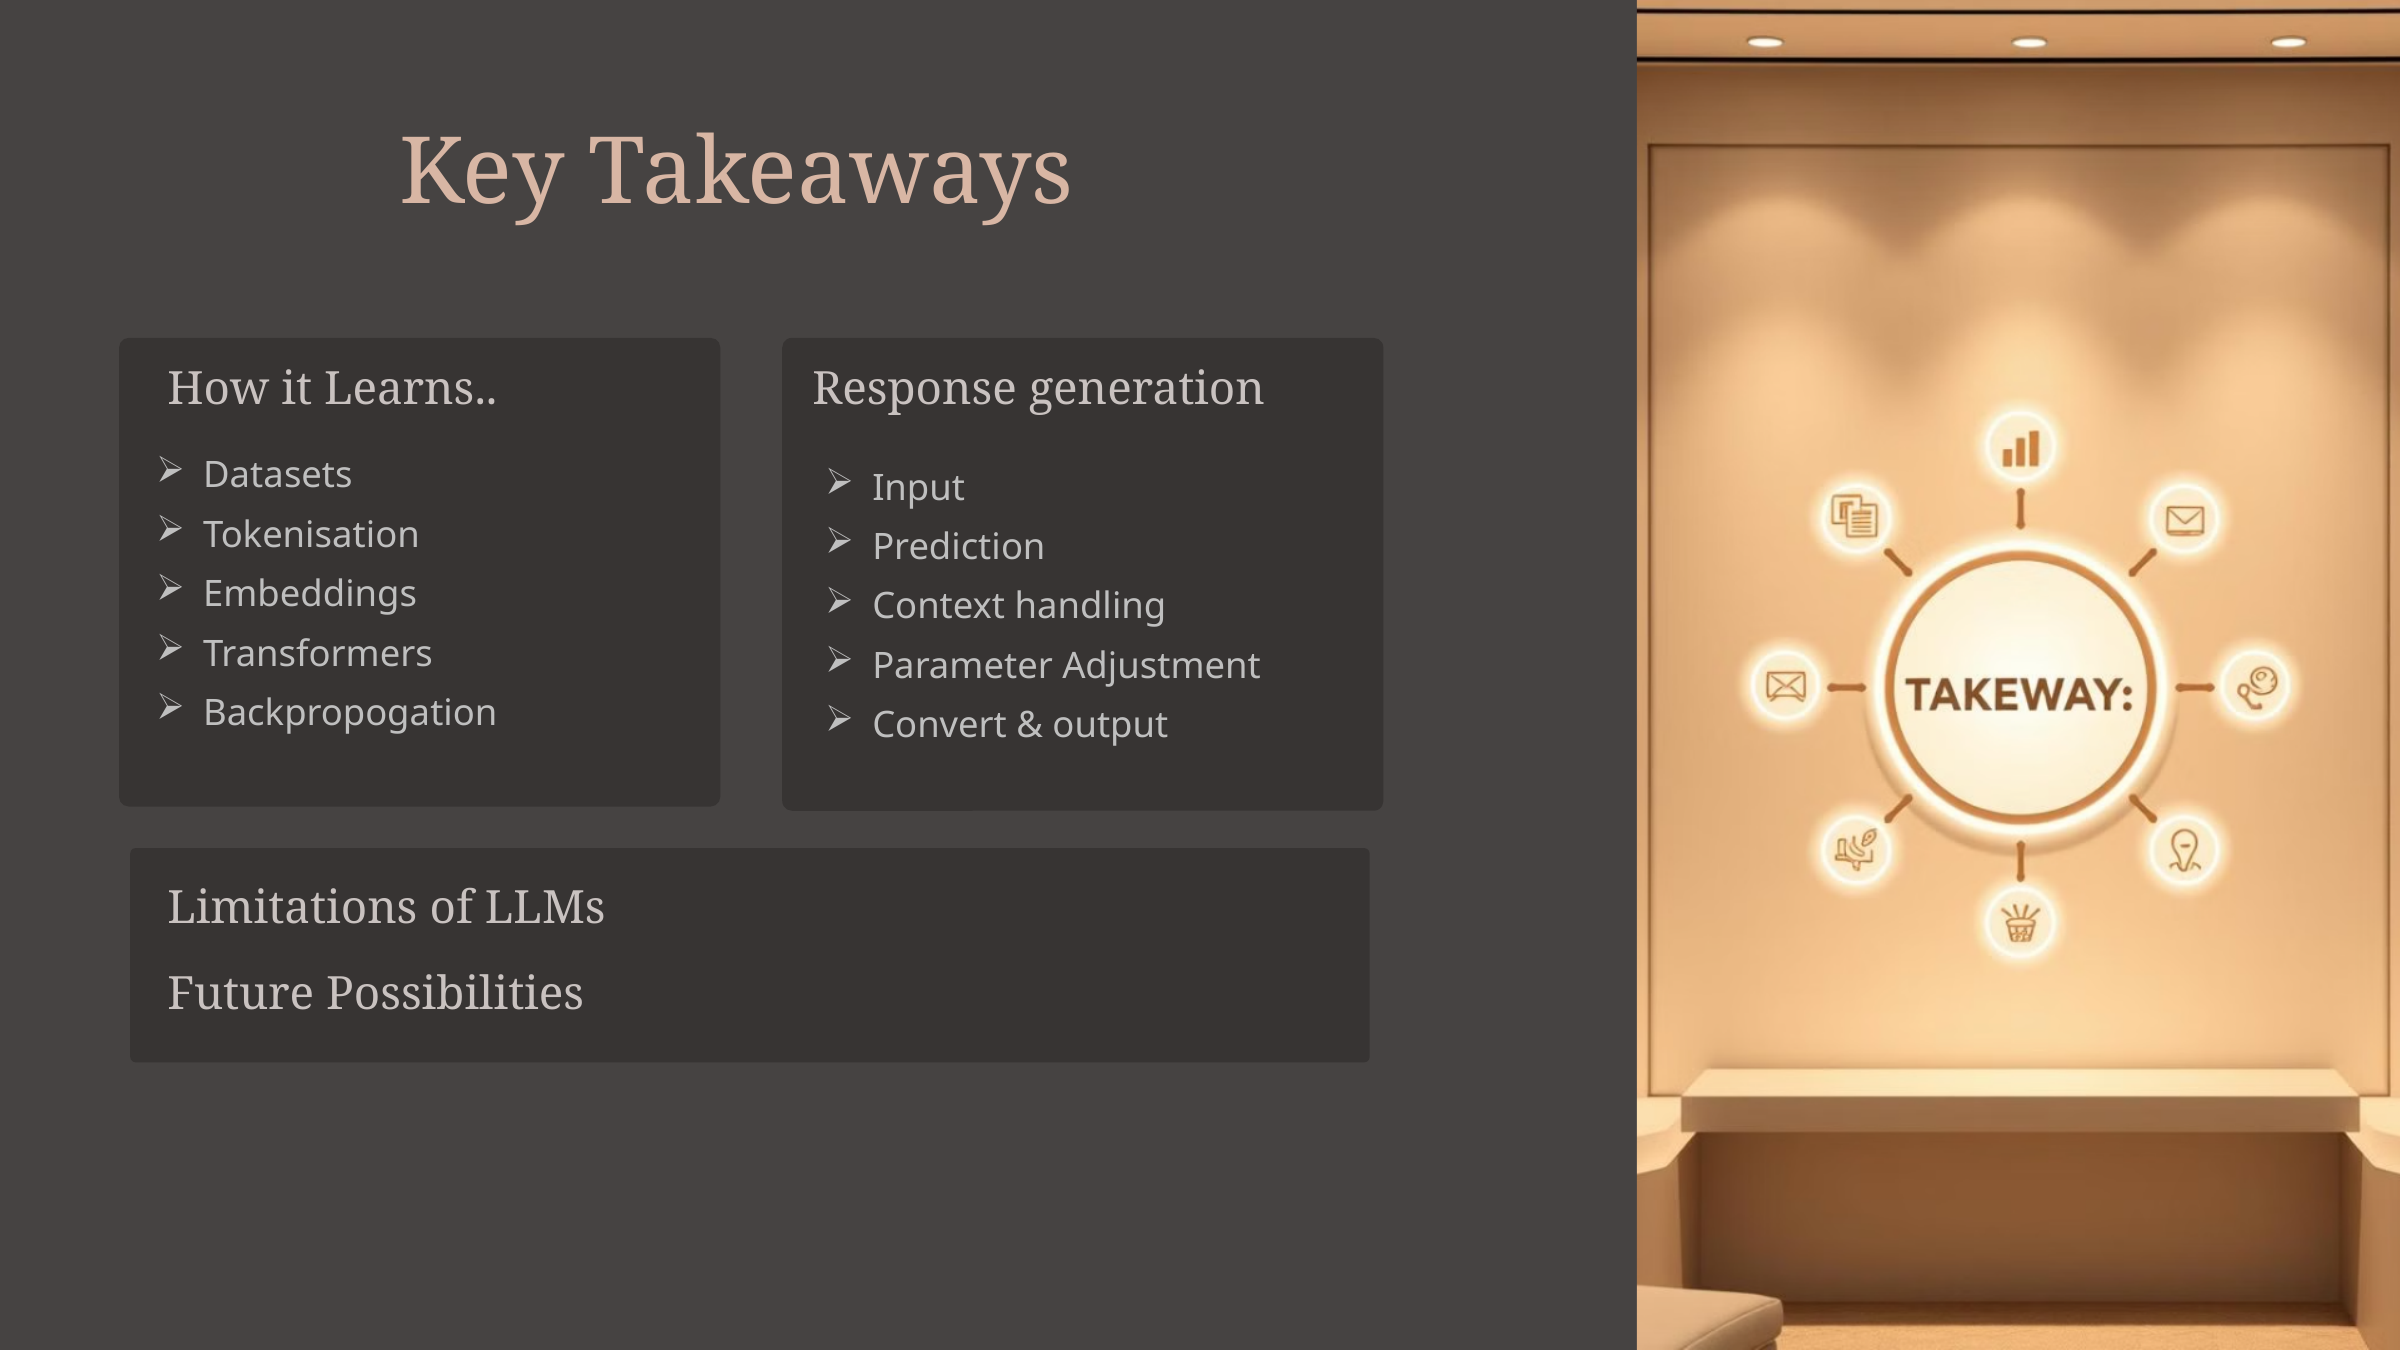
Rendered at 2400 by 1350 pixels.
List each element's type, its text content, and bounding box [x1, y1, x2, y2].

text_box Future Possibilities [167, 961, 1333, 1021]
text_box Datasets Tokenisation Embeddings Transformers Backpropogation [156, 435, 684, 783]
picture [1636, 0, 2400, 1350]
text_box Key Takeaways [399, 106, 1331, 224]
text_box [119, 337, 721, 807]
text_box [130, 848, 1370, 1063]
text_box Input Prediction Context handling Parameter Adjustment Convert & output [825, 448, 1353, 771]
text_box Limitations of LLMs [167, 875, 633, 934]
text_box How it Learns.. [167, 356, 633, 415]
text_box [782, 337, 1384, 811]
text_box Response generation [812, 356, 1278, 415]
